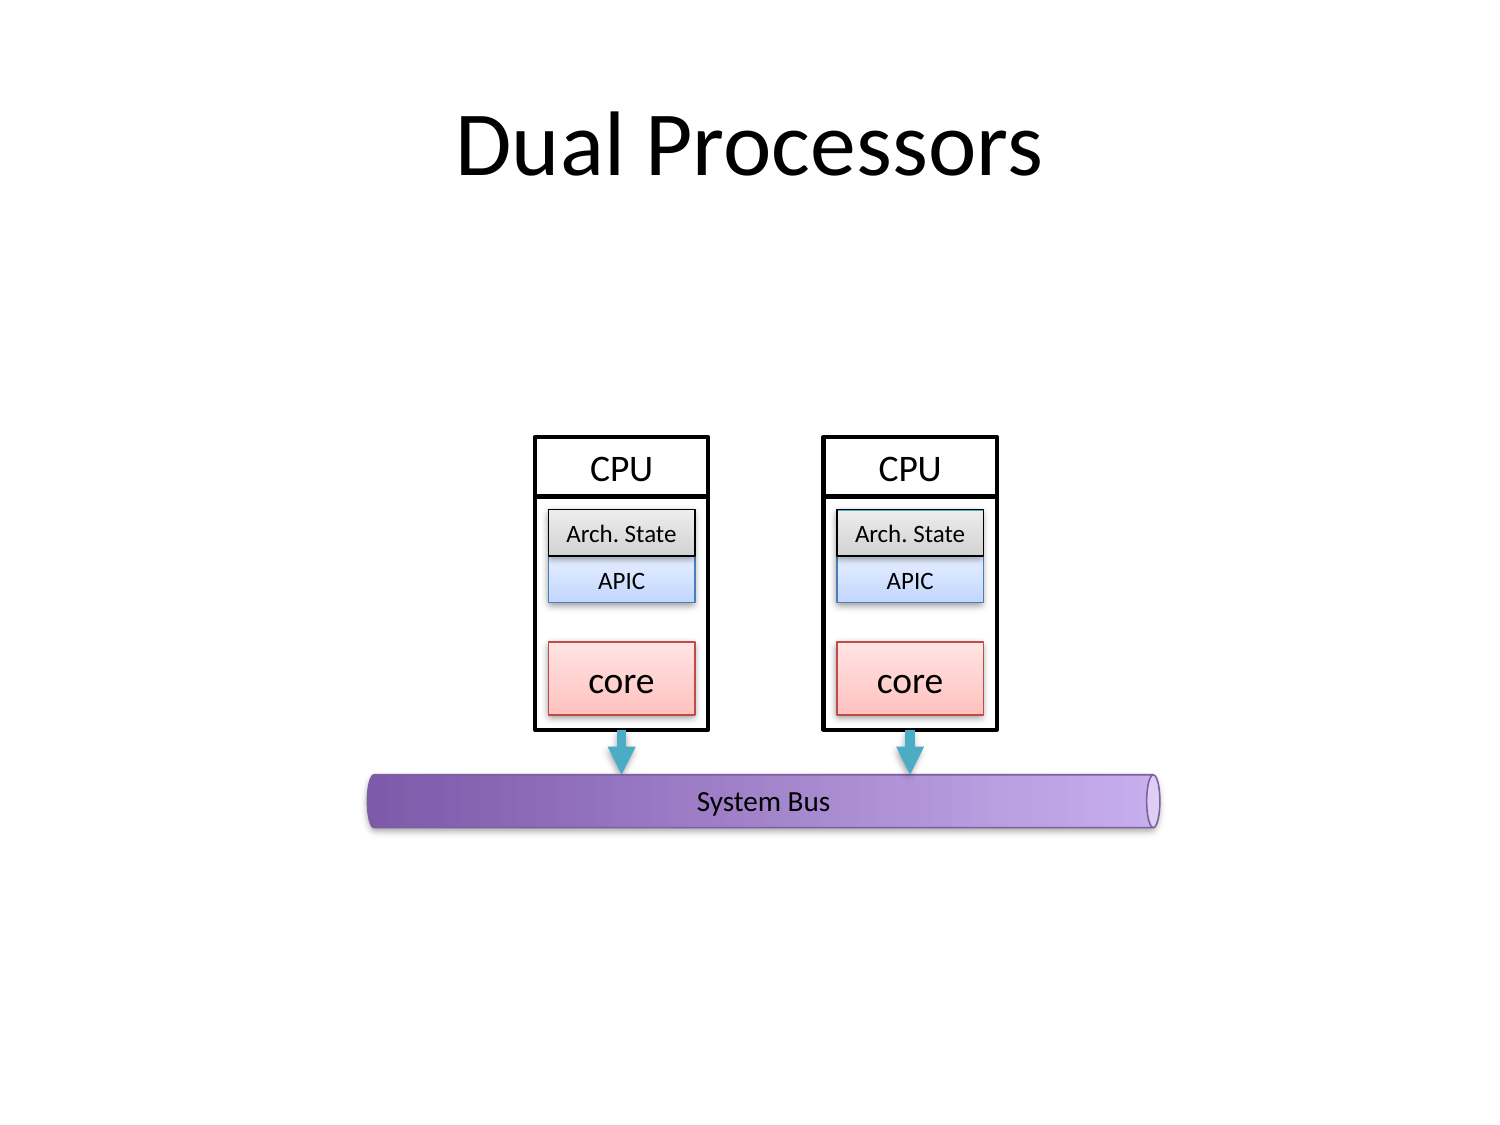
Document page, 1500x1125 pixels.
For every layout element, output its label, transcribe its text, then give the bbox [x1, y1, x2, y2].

text_box [366, 773, 1161, 829]
text_box System Bus [676, 774, 851, 825]
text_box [534, 436, 709, 776]
title Dual Processors [75, 45, 1425, 233]
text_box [823, 436, 998, 776]
